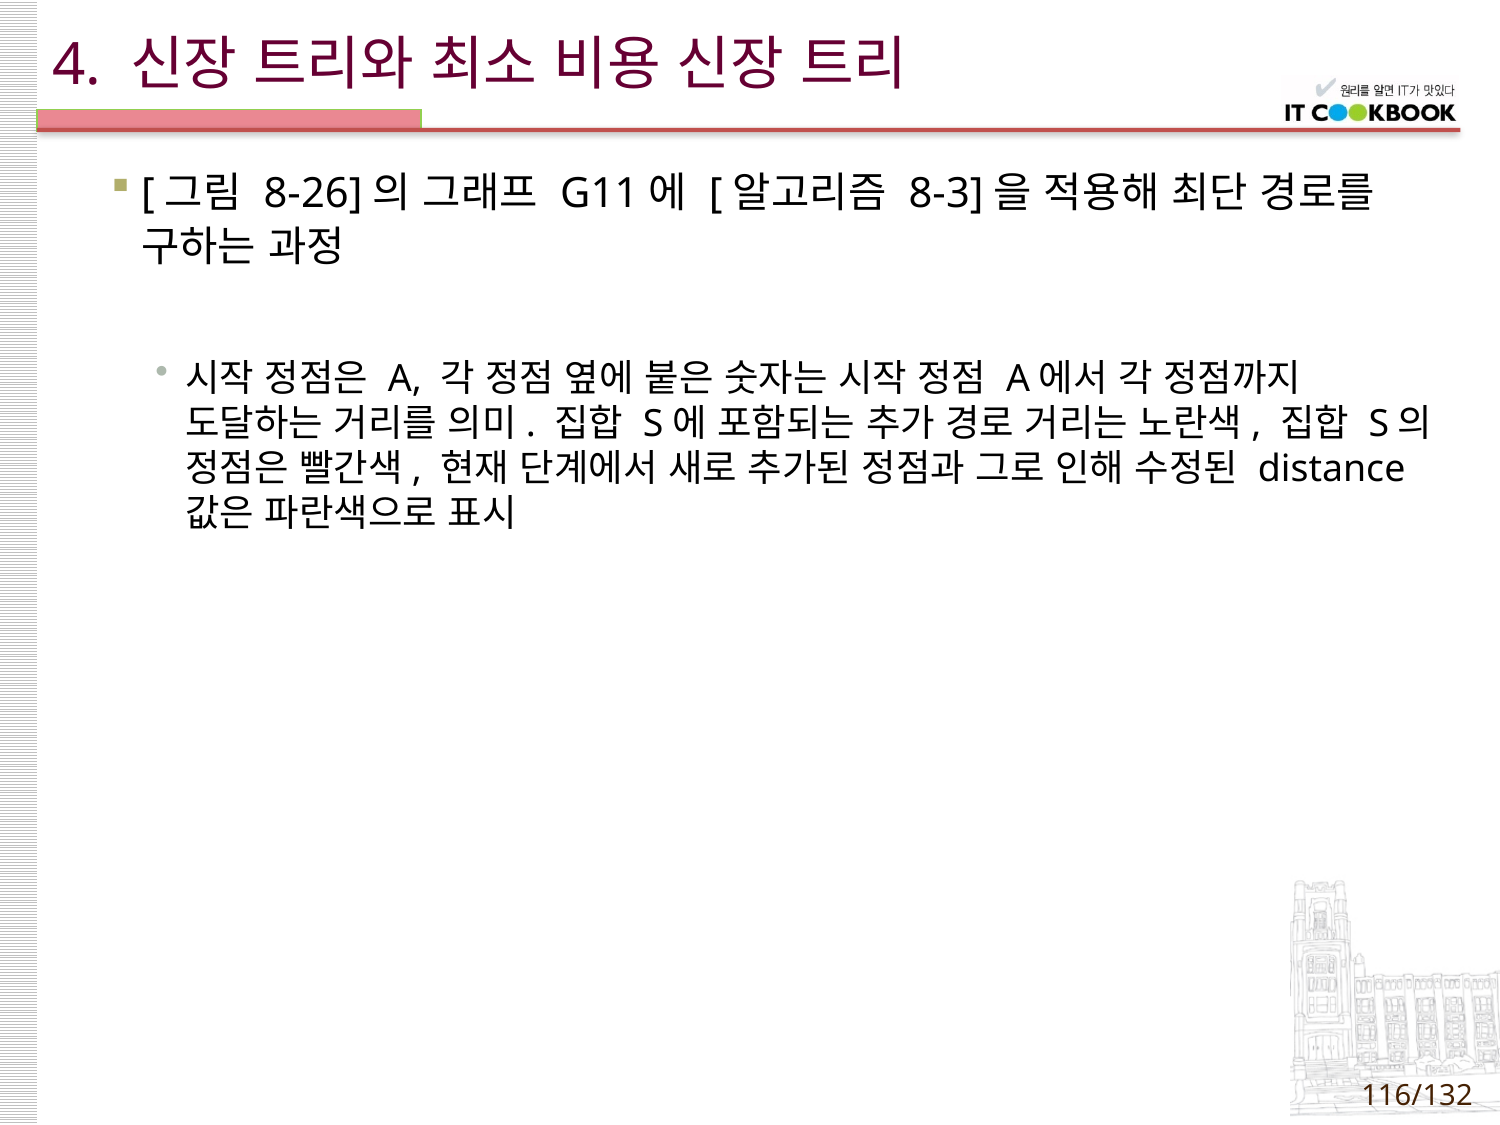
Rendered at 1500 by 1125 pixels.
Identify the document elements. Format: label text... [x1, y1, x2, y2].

picture [1281, 75, 1459, 123]
picture [1290, 874, 1500, 1125]
title 4. 신장 트리와 최소 비용 신장 트리 [37, 13, 1424, 109]
picture [1398, 1094, 1407, 1103]
list [그림 8-26]의 그래프 G11에 [알고리즘 8-3]을 적용해 최단 경로를 구하는 과정 시작 정점은 A, 각 정점 옆에 붙은 숫자는 시작 정점 A에서 각 정점까지 도달하는 거리를 의미. 집합 S에 포함되는 추가 경로 거리는 노란색, 집합 S의 정점은 빨간색, 현재 단계에서 새로 추가된 정점과 그로 인해 수정된 distance값은 파란색으로 표시 [37, 152, 1463, 1091]
